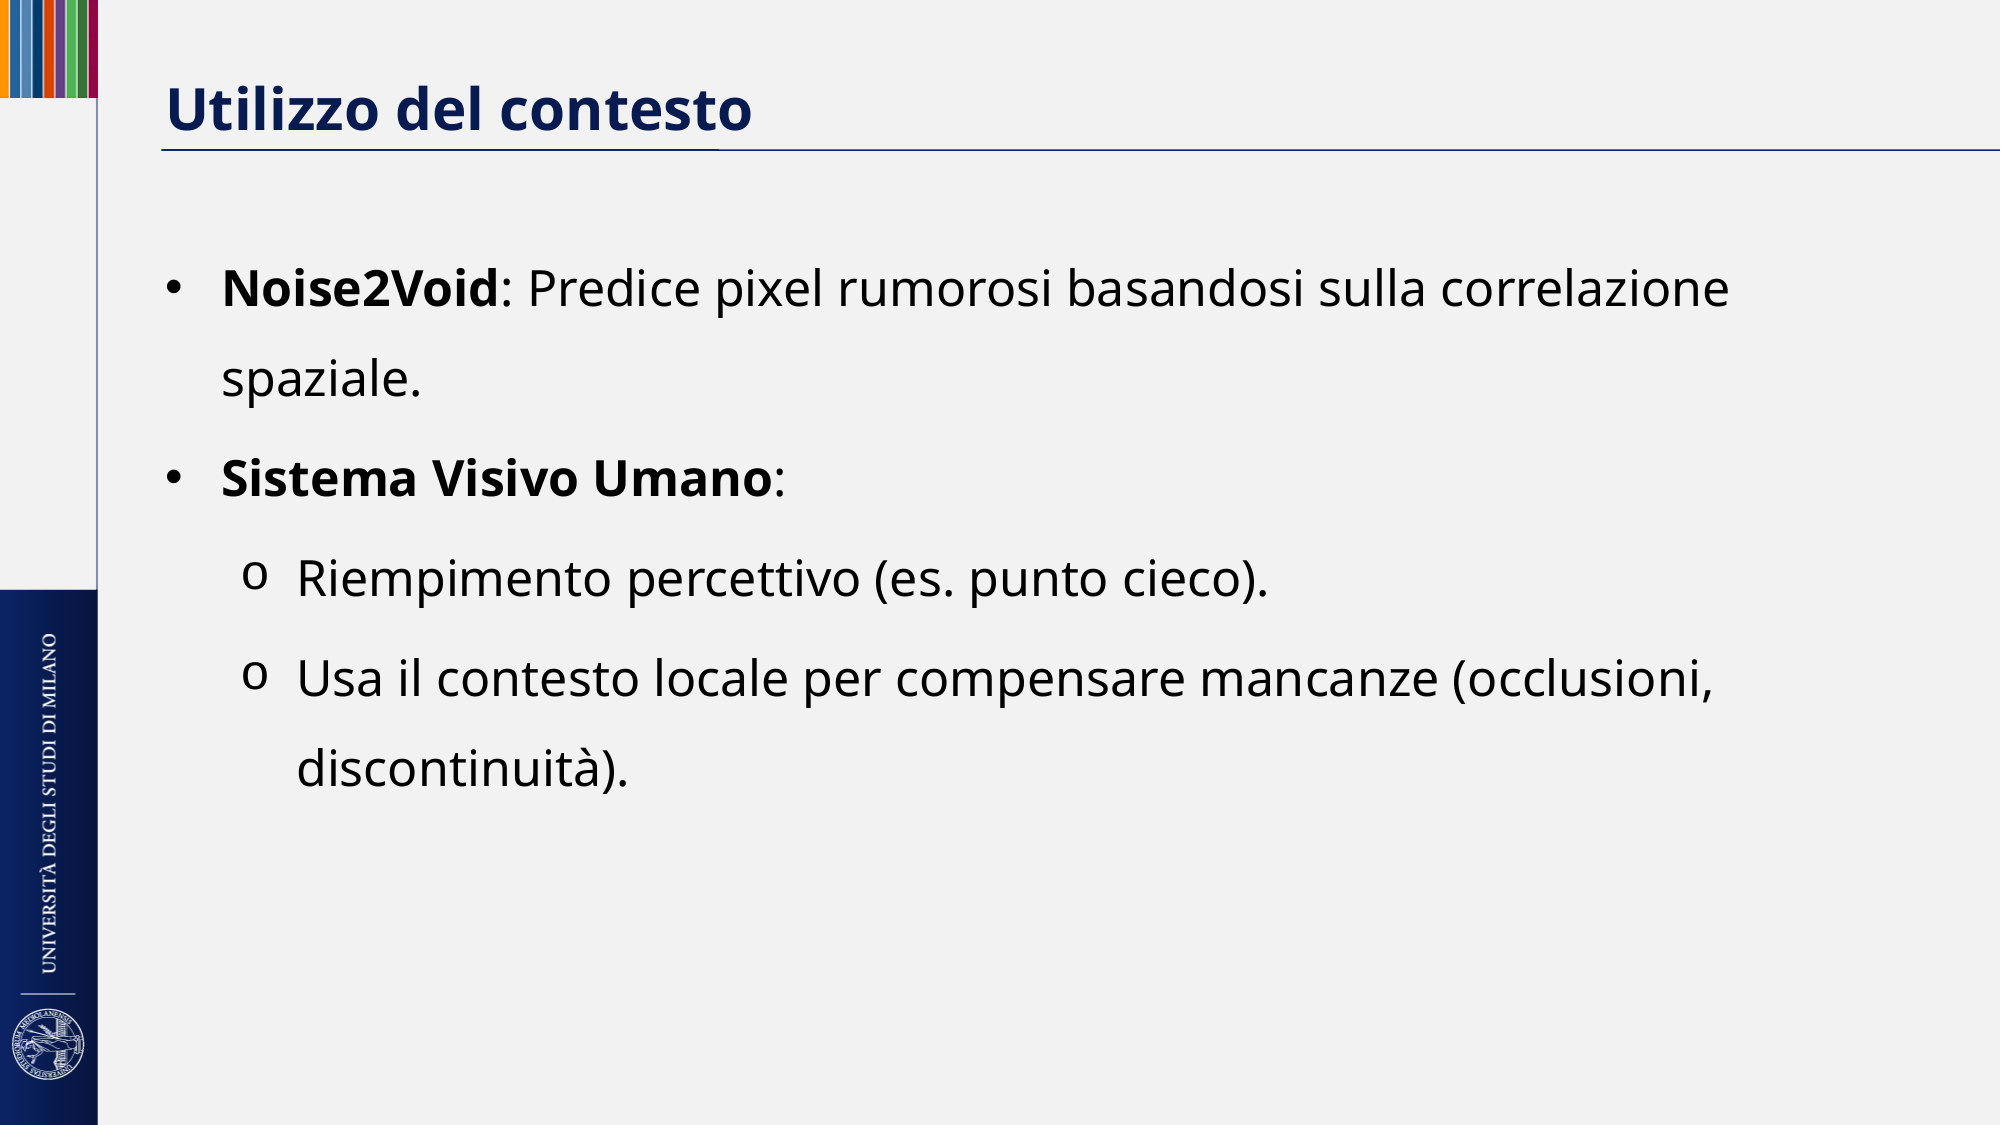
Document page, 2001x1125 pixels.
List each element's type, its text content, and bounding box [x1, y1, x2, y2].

list Noise2Void: Predice pixel rumorosi basandosi sulla correlazione spaziale. Sistema Visivo Umano: Riempimento percettivo (es. punto cieco). Usa il contesto locale per compensare mancanze (occlusioni, discontinuità). [150, 218, 1950, 894]
picture [0, 0, 98, 1125]
title Utilizzo del contesto [150, 0, 1850, 150]
